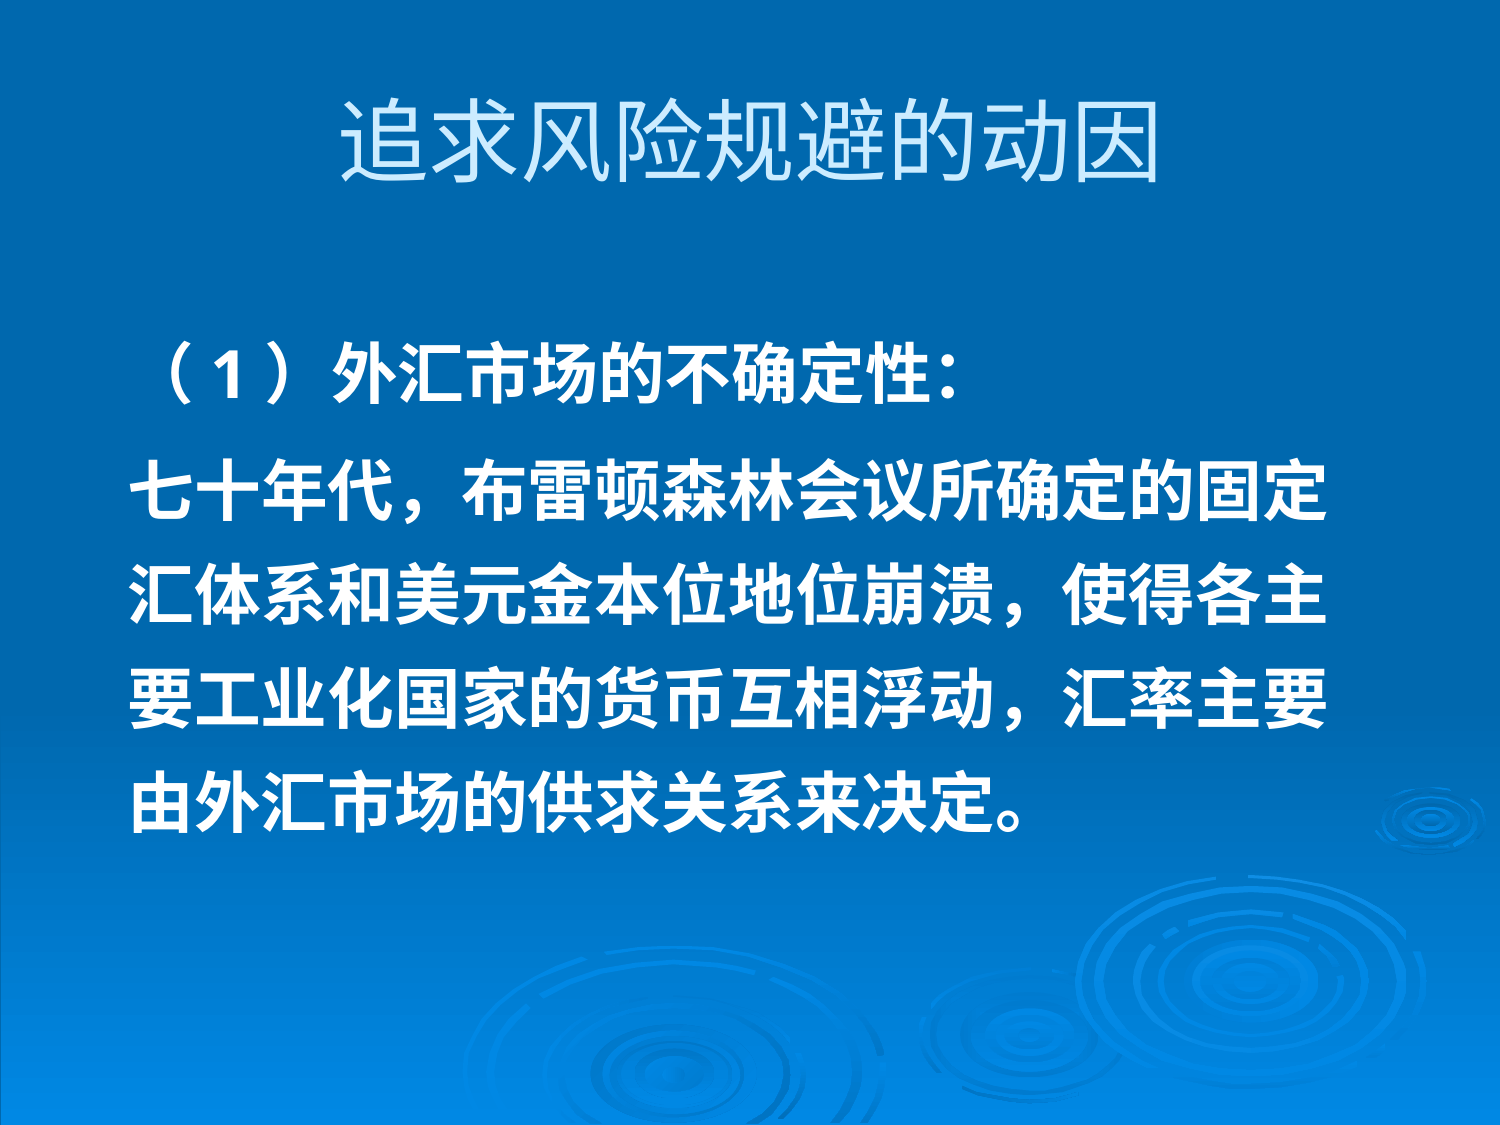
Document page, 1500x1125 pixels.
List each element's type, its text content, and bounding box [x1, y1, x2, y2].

title 追求风险规避的动因 [74, 45, 1426, 233]
list （1）外汇市场的不确定性： 七十年代，布雷顿森林会议所确定的固定汇体系和美元金本位地位崩溃，使得各主要工业化国家的货币互相浮动，汇率主要由外汇市场的供求关系来决定。 [112, 299, 1388, 1001]
